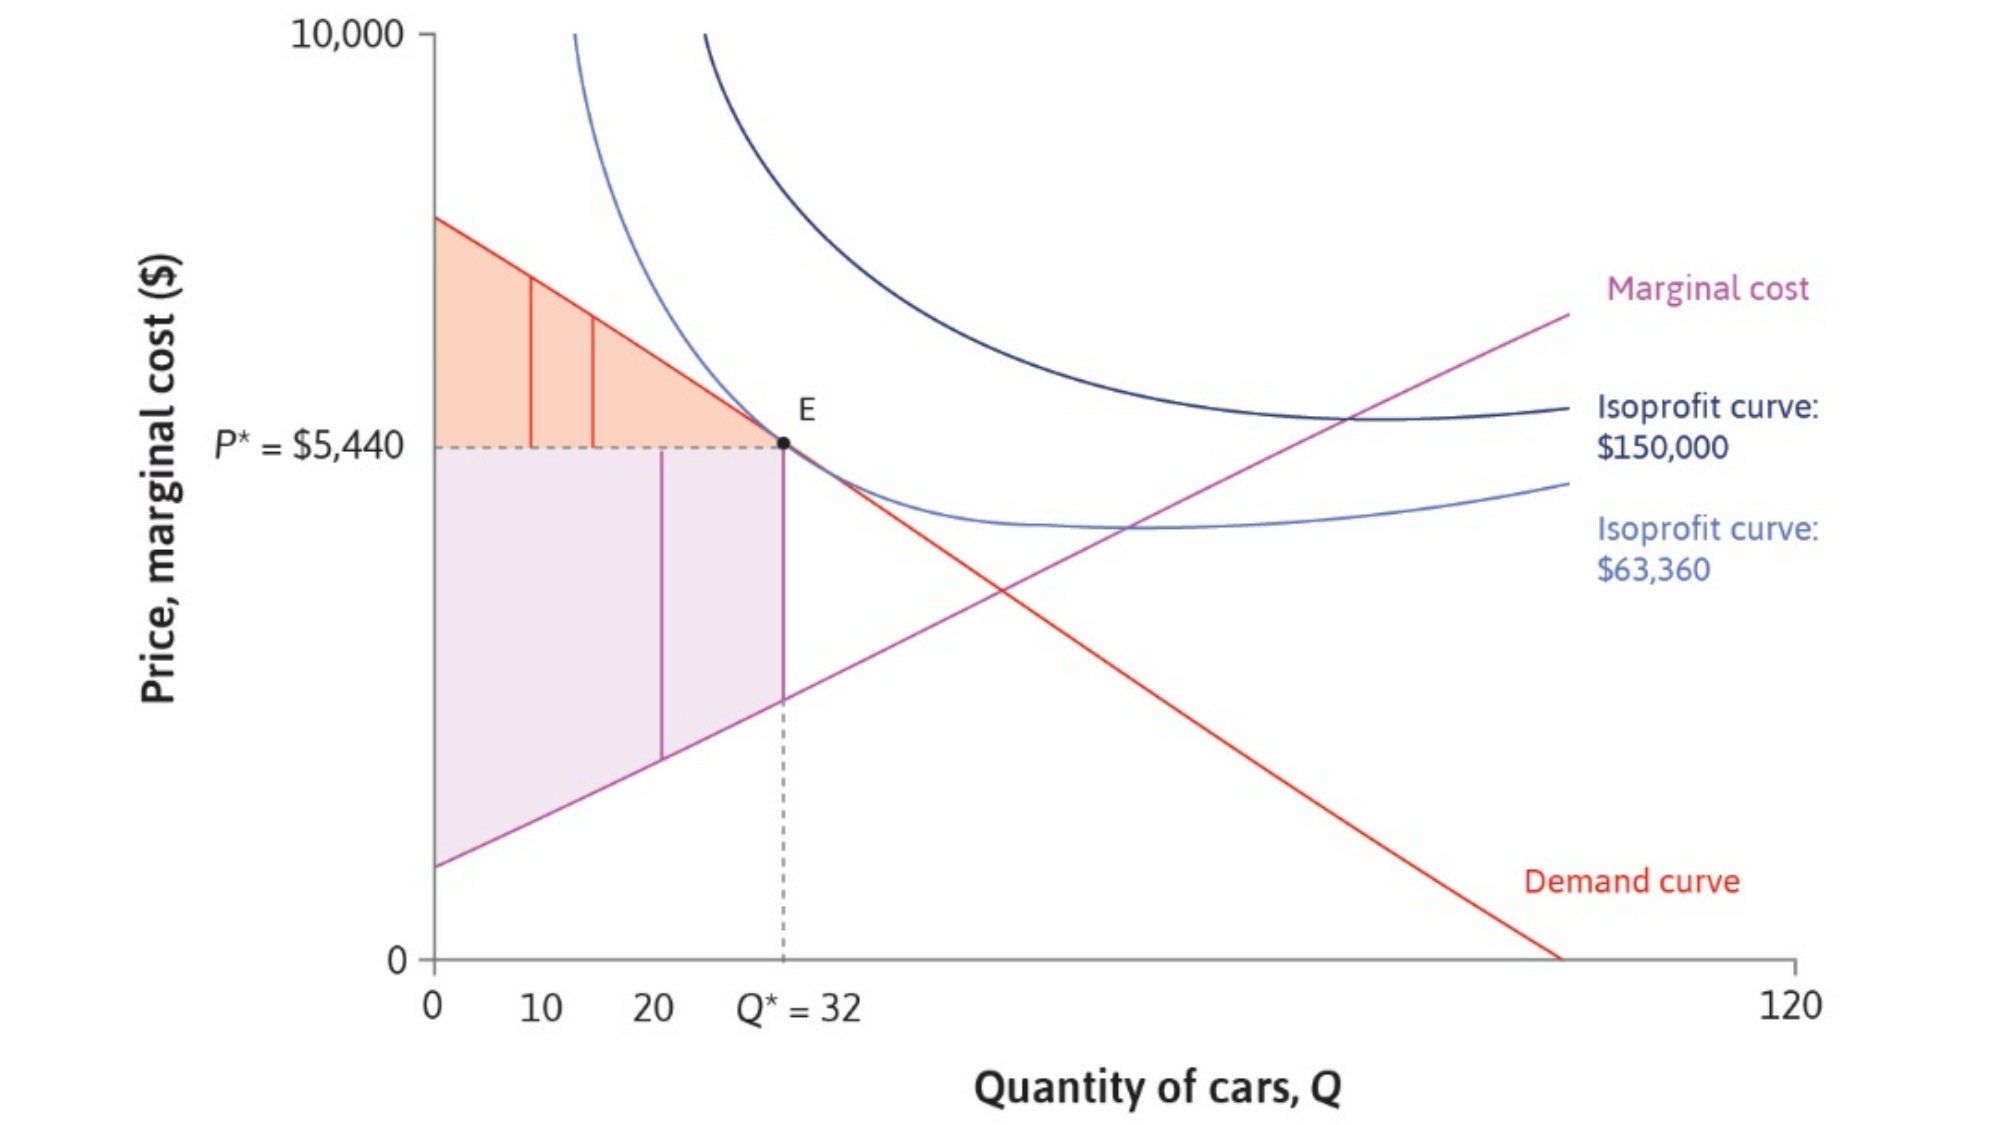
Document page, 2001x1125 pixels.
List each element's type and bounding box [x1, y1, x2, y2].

picture [118, 0, 1882, 1125]
